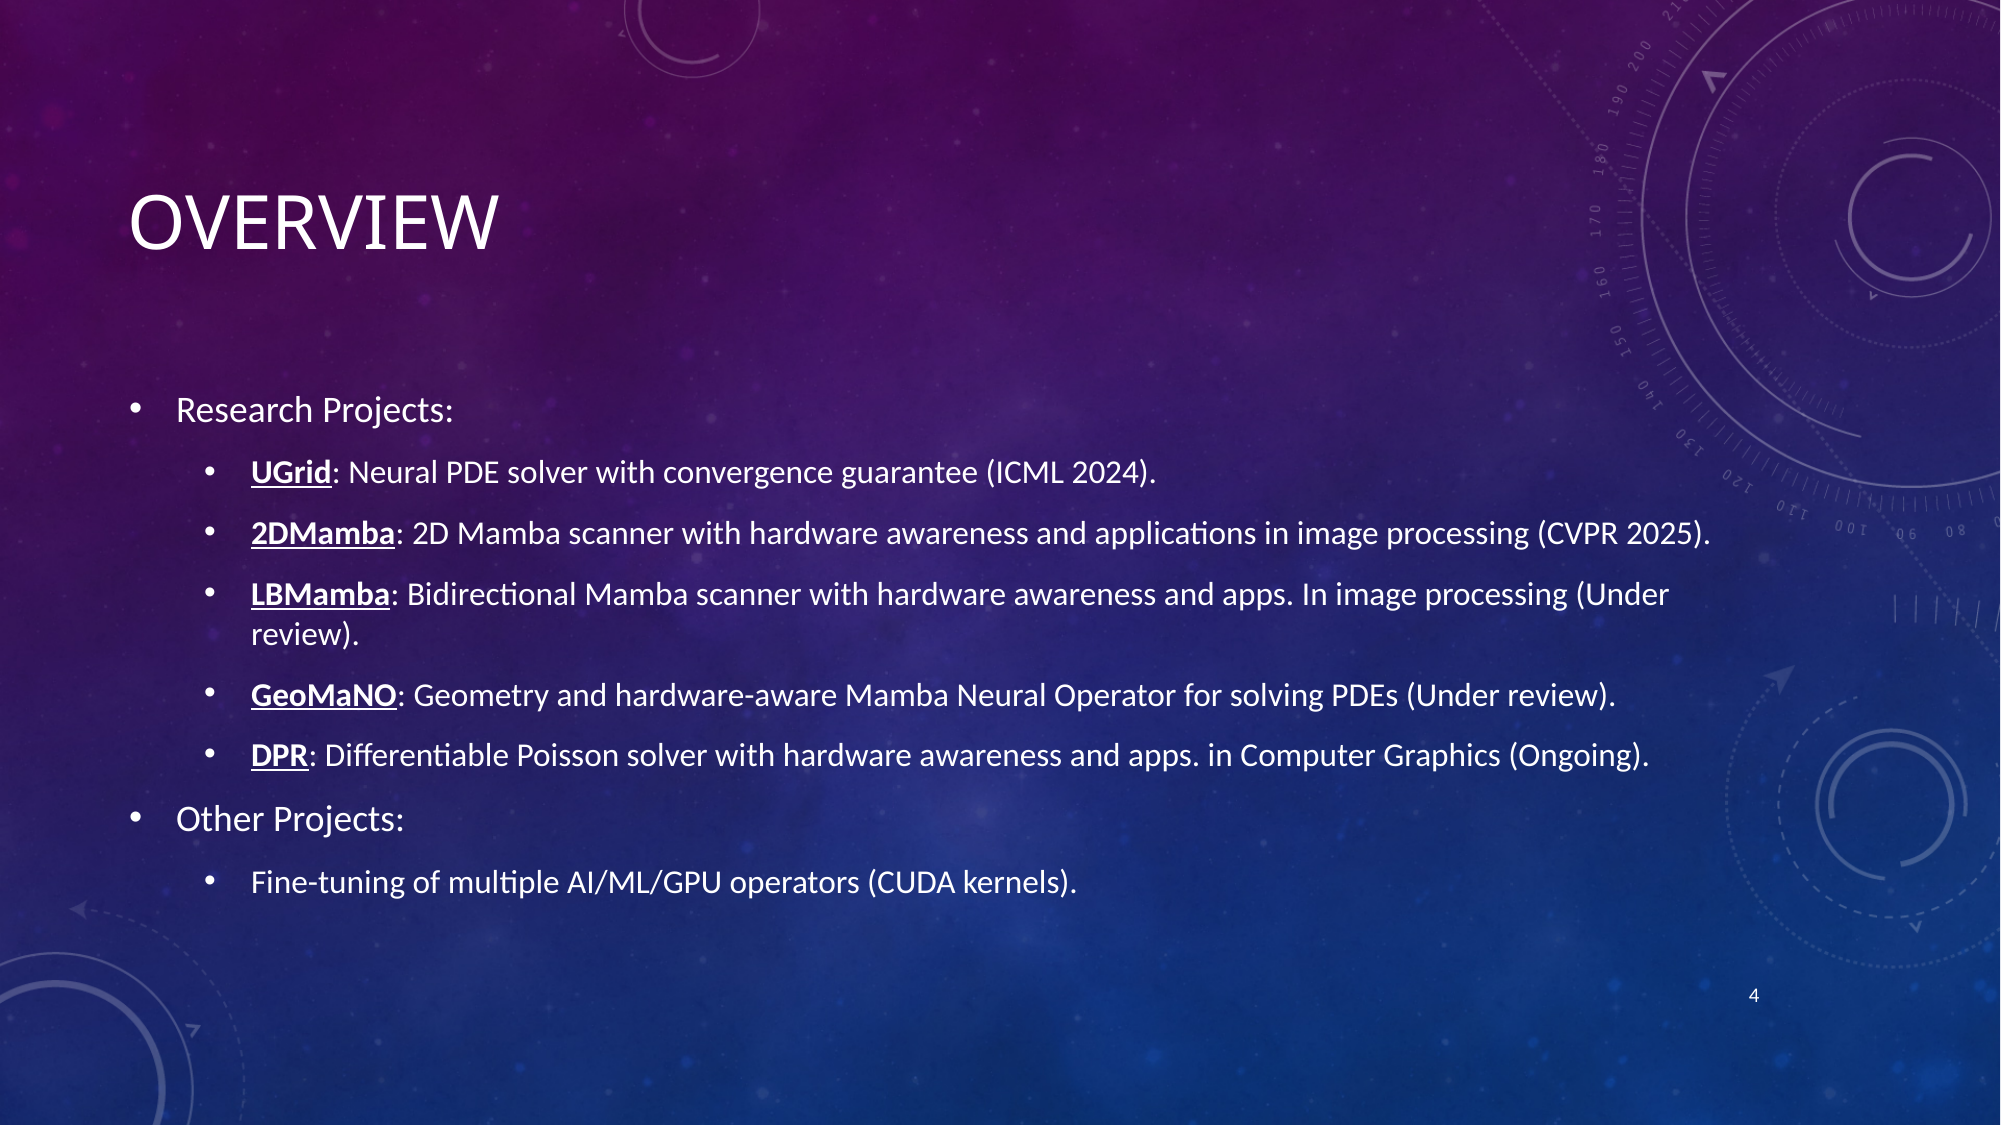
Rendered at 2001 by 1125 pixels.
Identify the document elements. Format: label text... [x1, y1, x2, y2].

list Research Projects: UGrid: Neural PDE solver with convergence guarantee (ICML 2024). 2DMamba: 2D Mamba scanner with hardware awareness and applications in image processing (CVPR 2025). LBMamba: Bidirectional Mamba scanner with hardware awareness and apps. In image processing (Under review). GeoMaNO: Geometry and hardware-aware Mamba Neural Operator for solving PDEs (Under review). DPR: Differentiable Poisson solver with hardware awareness and apps. in Computer Graphics (Ongoing). Other Projects: Fine-tuning of multiple AI/ML/GPU operators (CUDA kernels). [114, 313, 1801, 1038]
title Overview [112, 99, 1775, 339]
picture [0, 0, 2001, 1125]
slide_number 4 [1684, 963, 1775, 1025]
